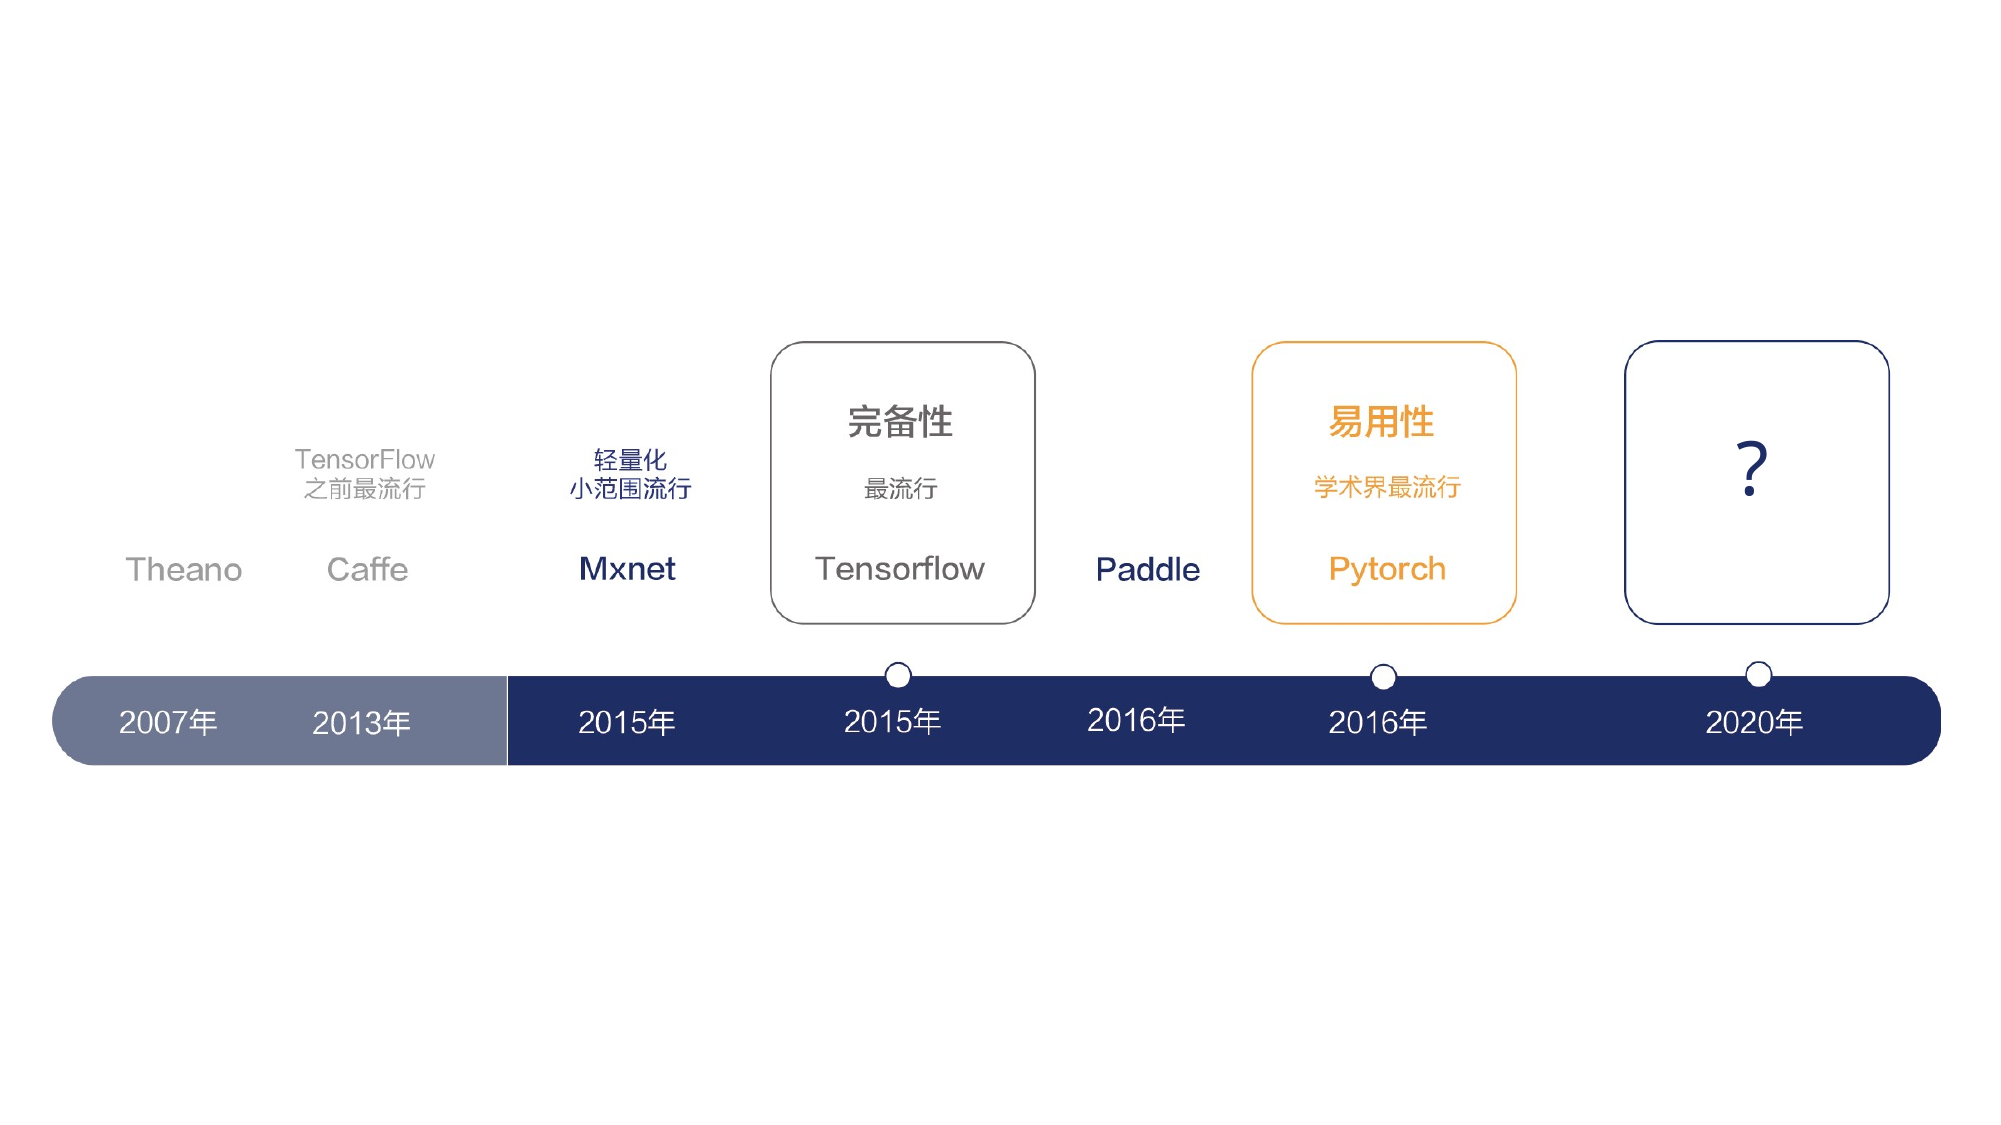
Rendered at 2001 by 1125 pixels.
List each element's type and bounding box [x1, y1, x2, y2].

text_box [51, 340, 1942, 766]
